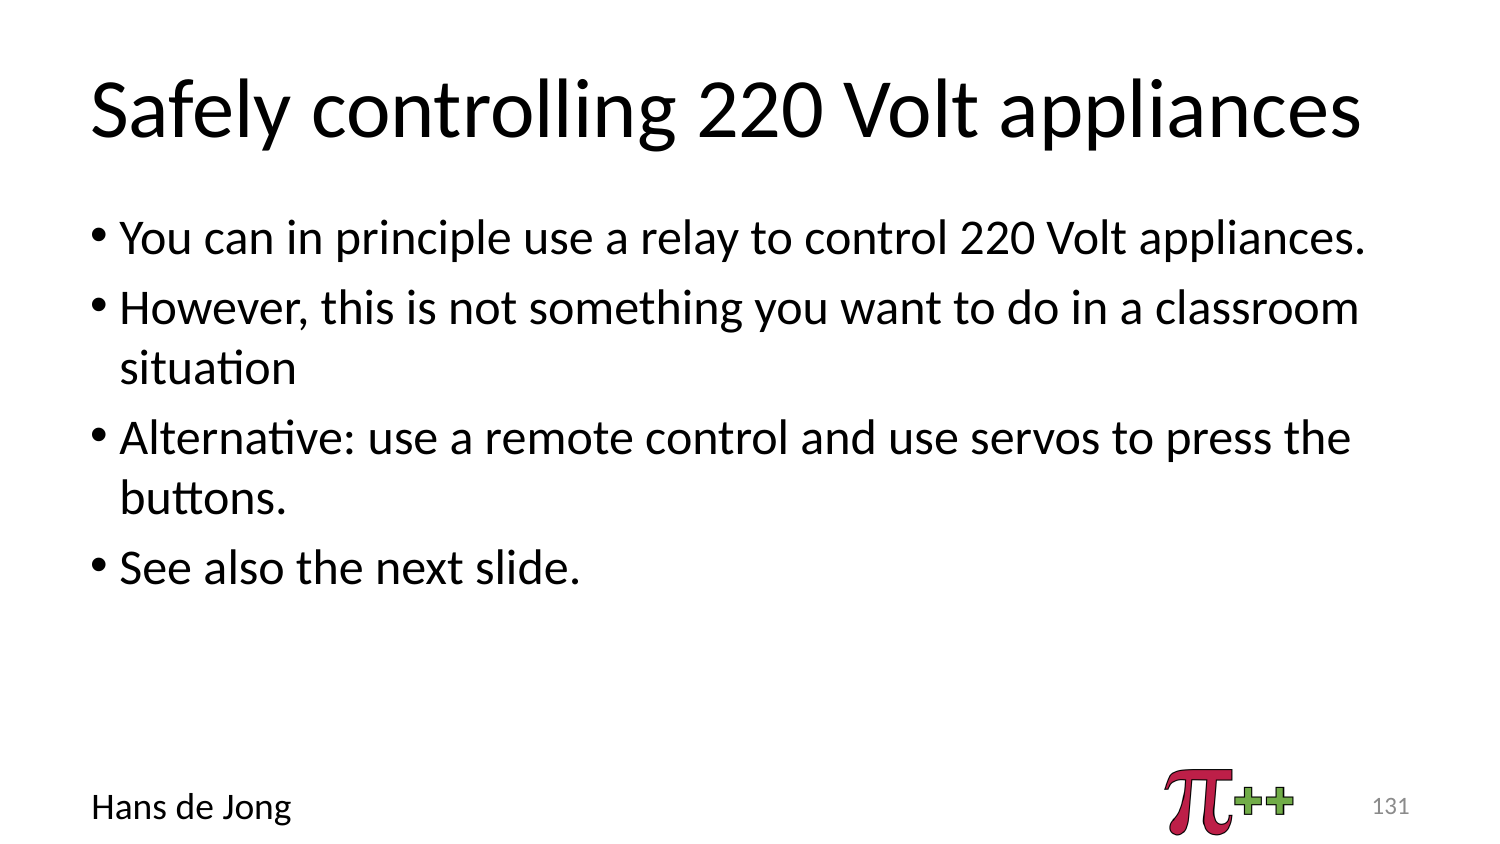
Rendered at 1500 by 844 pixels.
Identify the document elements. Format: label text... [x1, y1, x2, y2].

list You can in principle use a relay to control 220 Volt appliances. However, this is not something you want to do in a classroom situation Alternative: use a remote control and use servos to press the buttons. See also the next slide. [75, 196, 1425, 754]
slide_number 131 [1340, 782, 1425, 827]
picture [1163, 768, 1294, 836]
title Safely controlling 220 Volt appliances [75, 33, 1425, 175]
